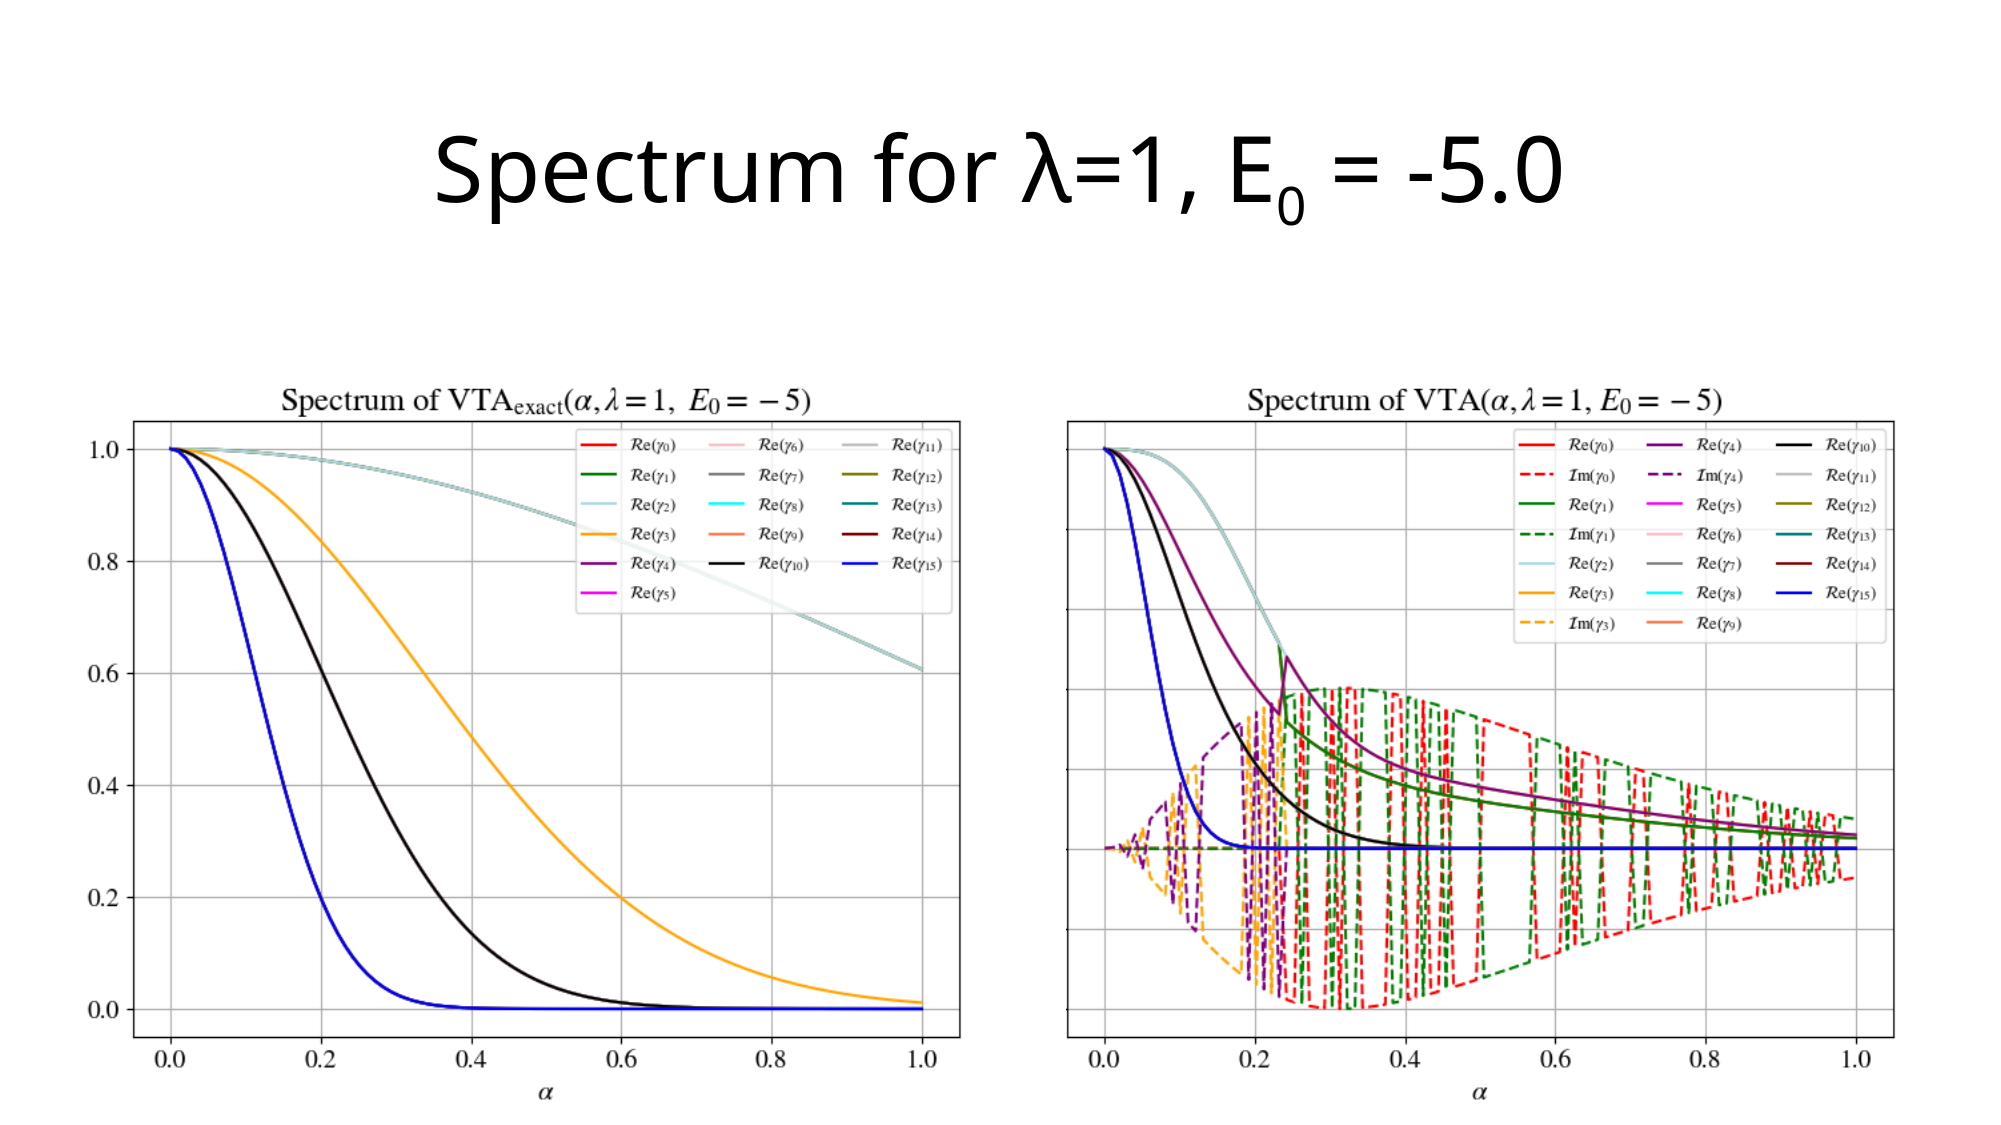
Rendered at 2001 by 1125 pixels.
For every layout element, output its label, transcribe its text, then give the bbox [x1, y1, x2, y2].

picture [0, 325, 1066, 1125]
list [1066, 325, 2000, 1125]
title Spectrum for λ=1, E0 = -5.0 [137, 59, 1863, 278]
